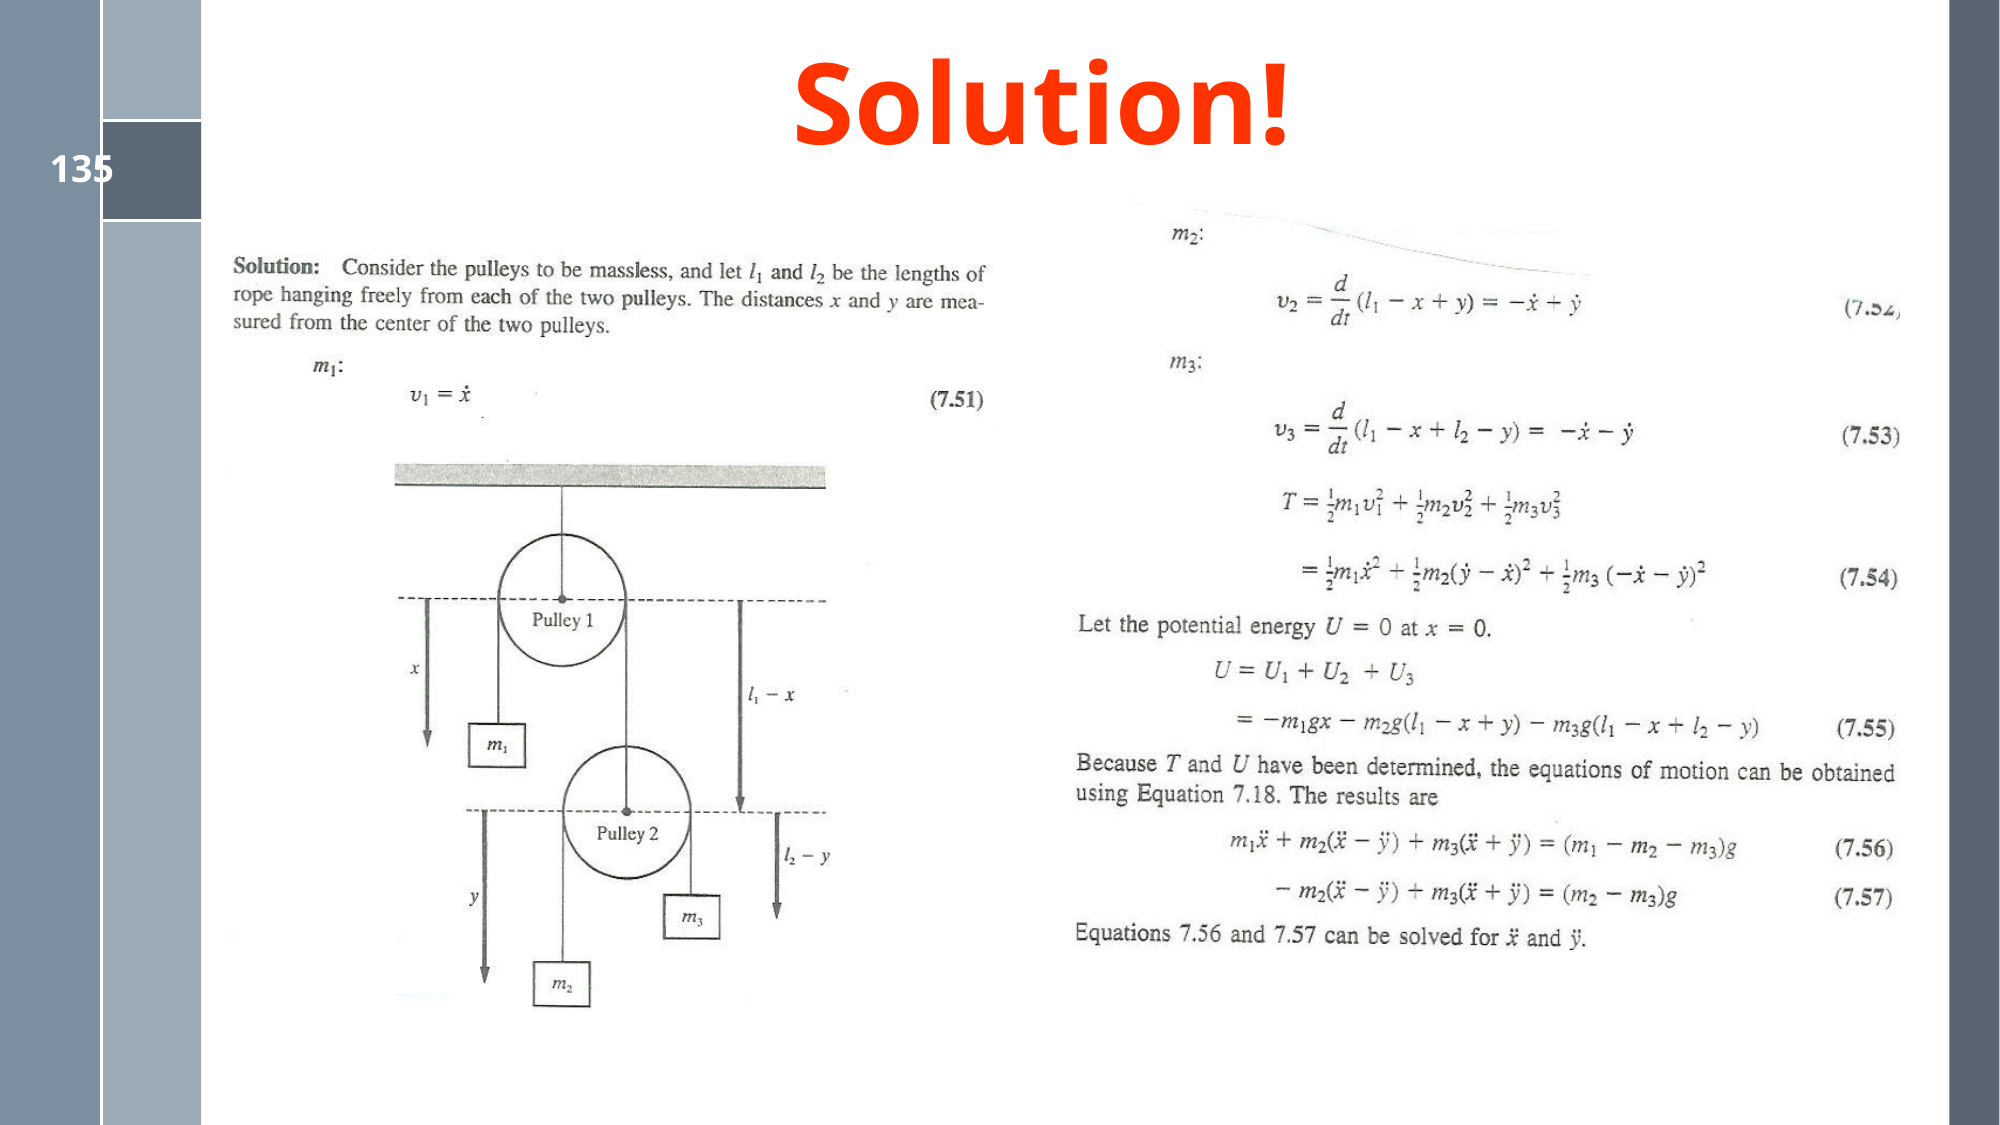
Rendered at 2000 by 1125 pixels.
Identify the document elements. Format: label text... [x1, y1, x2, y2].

picture [1016, 187, 1900, 950]
picture [224, 237, 999, 1013]
text_box Solution! [777, 24, 1307, 175]
